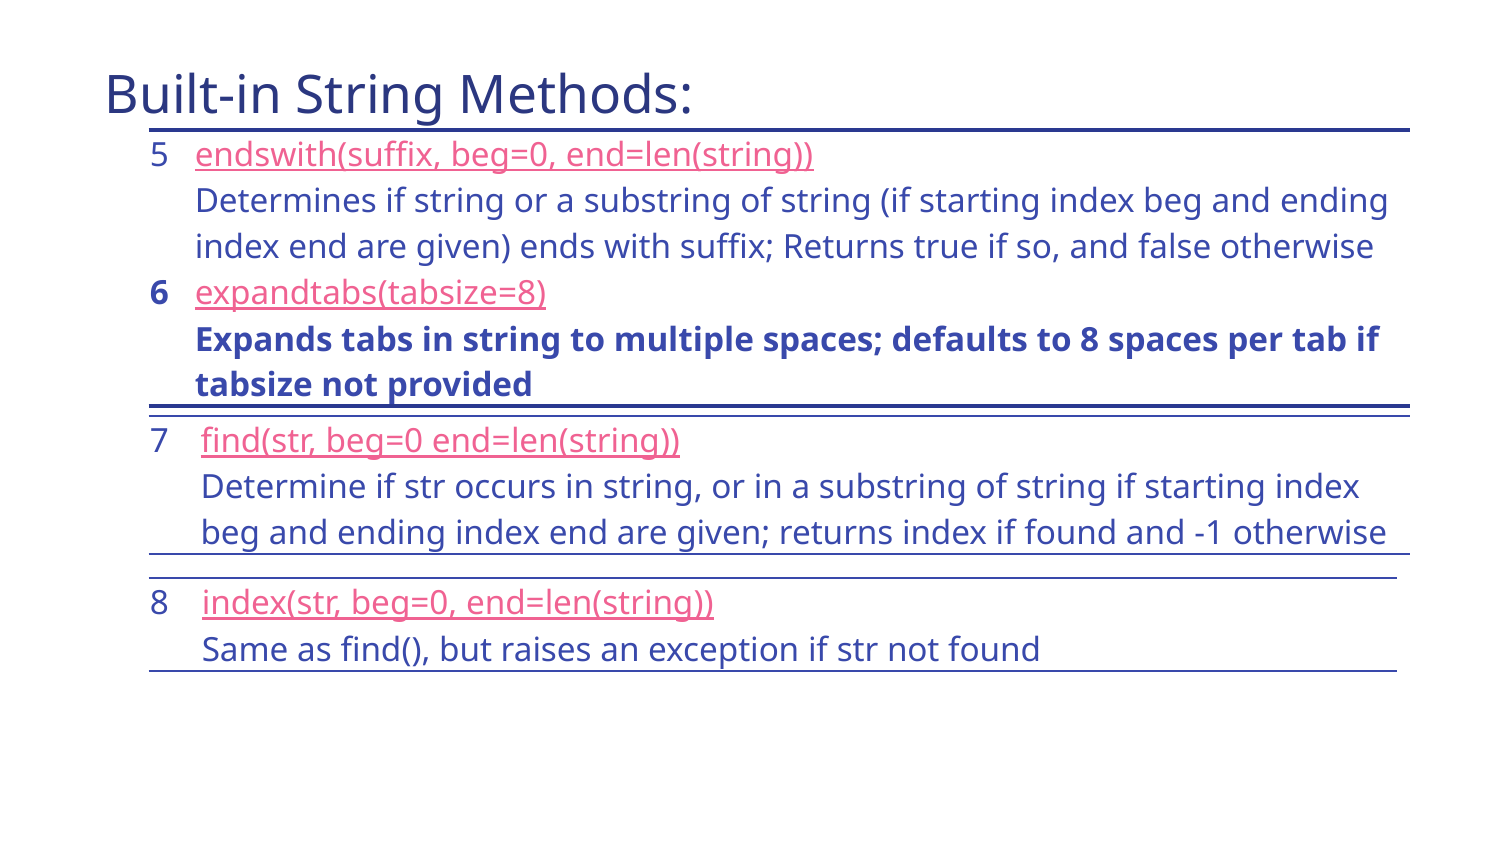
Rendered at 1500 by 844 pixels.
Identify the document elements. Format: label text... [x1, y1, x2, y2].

title Built-in String Methods: [89, 41, 1093, 145]
table_header endswith(suffix, beg=0, end=len(string)) [194, 132, 1410, 176]
table_cell Determines if string or a substring of string (if starting index beg and ending index end are given) ends with suffix; Returns true if so, and false otherwise [194, 176, 1410, 268]
table_header find(str, beg=0 end=len(string)) [199, 417, 1410, 462]
table_cell Determine if str occurs in string, or in a substring of string if starting index beg and ending index end are given; returns index if found and -1 otherwise [199, 462, 1410, 553]
table_header 7 [149, 417, 199, 553]
table_cell Expands tabs in string to multiple spaces; defaults to 8 spaces per tab if tabsize not provided [194, 314, 1410, 404]
table_header 5 [149, 132, 194, 268]
table_header index(str, beg=0, end=len(string)) [201, 579, 1397, 625]
table_header 8 [149, 579, 201, 670]
table_cell 6 [149, 268, 194, 404]
table_cell Same as find(), but raises an exception if str not found [201, 625, 1397, 670]
table_cell expandtabs(tabsize=8) [194, 268, 1410, 314]
